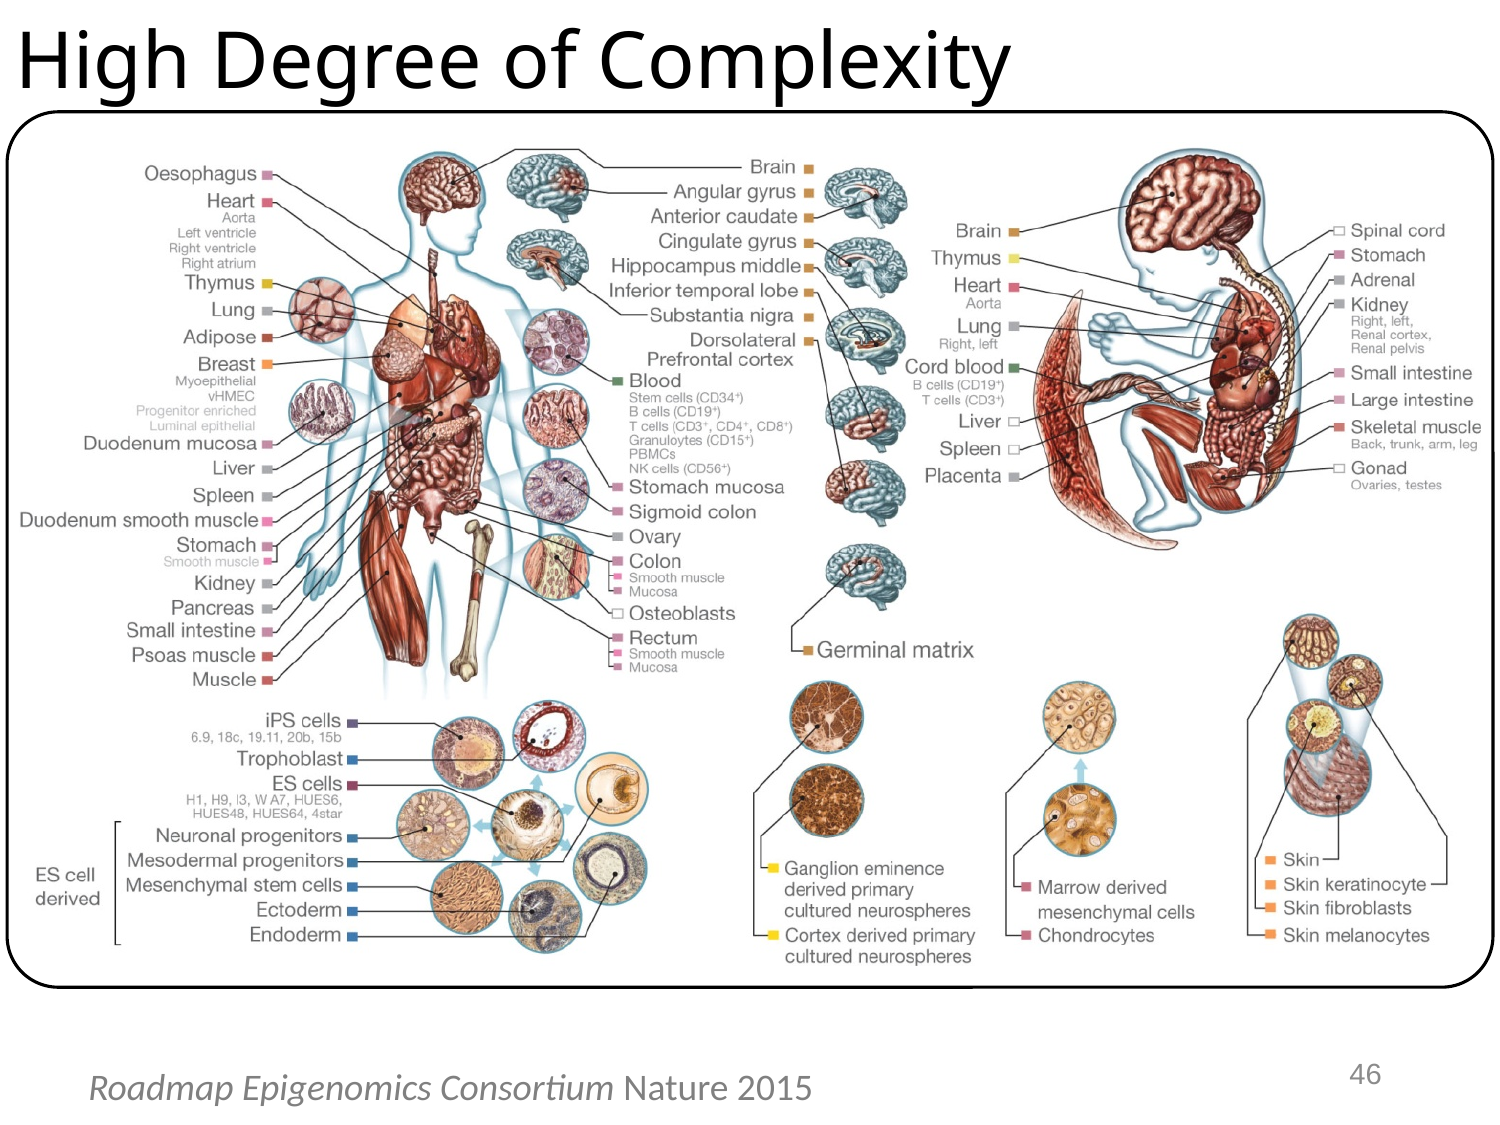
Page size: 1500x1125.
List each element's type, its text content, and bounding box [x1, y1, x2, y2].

text_box Roadmap Epigenomics Consortium Nature 2015 [73, 1055, 829, 1115]
slide_number 46 [1059, 1042, 1397, 1103]
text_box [7, 111, 1493, 988]
text_box High Degree of Complexity [0, 1, 1448, 112]
